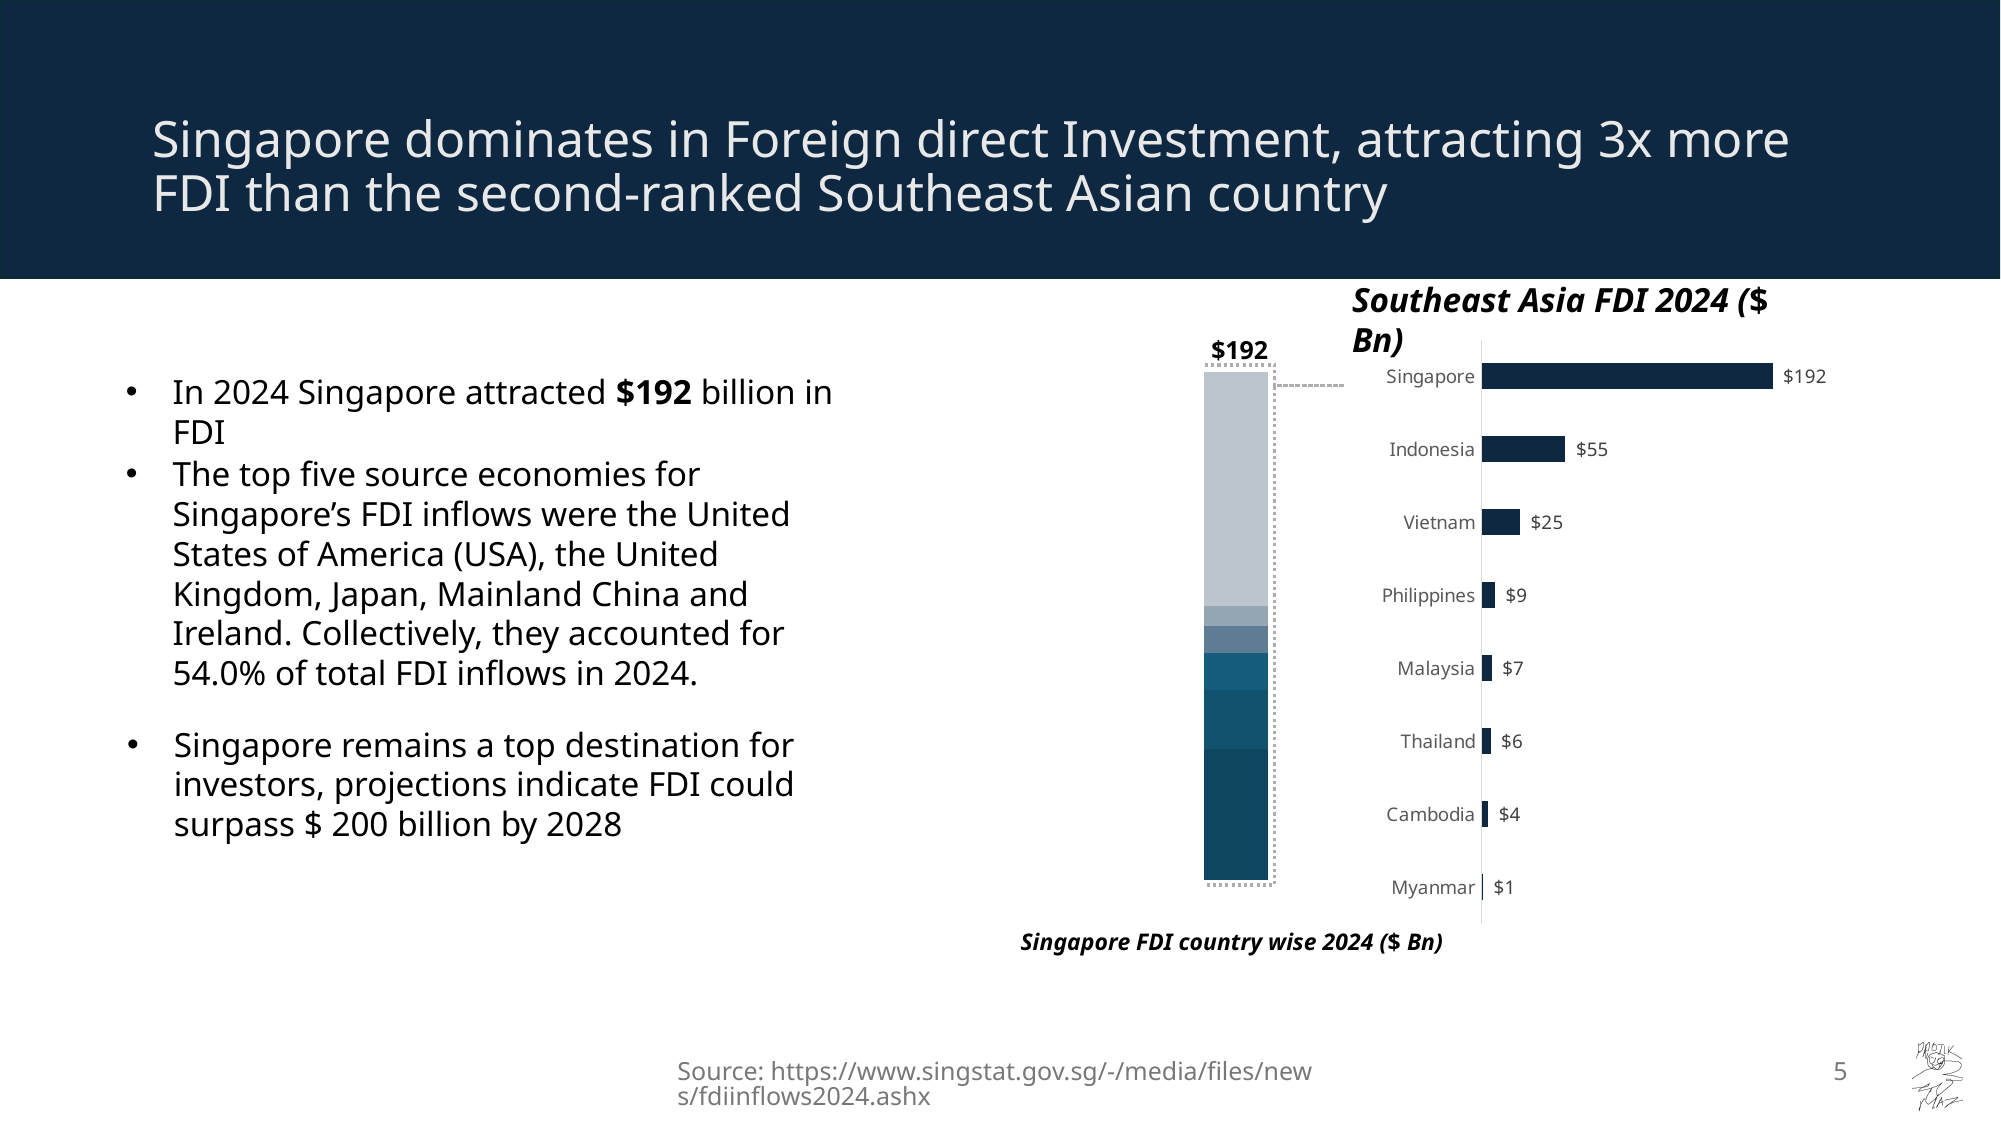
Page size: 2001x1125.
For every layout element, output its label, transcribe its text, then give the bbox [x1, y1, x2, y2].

picture [1912, 1042, 1963, 1112]
text_box Singapore FDI country wise 2024 ($ Bn) [1005, 920, 1505, 963]
chart [1371, 327, 1872, 937]
footer Source: https://www.singstat.gov.sg/-/media/files/news/fdiinflows2024.ashx [662, 1042, 1338, 1103]
title Singapore dominates in Foreign direct Investment, attracting 3x more FDI than the second-ranked Southeast Asian country [137, 59, 1863, 278]
text_box Singapore remains a top destination for investors, projections indicate FDI could surpass $ 200 billion by 2028 [112, 716, 897, 851]
chart [1129, 204, 1344, 895]
text_box In 2024 Singapore attracted $192 billion in FDI [111, 364, 868, 459]
text_box The top five source economies for Singapore’s FDI inflows were the United States of America (USA), the United Kingdom, Japan, Mainland China and Ireland. Collectively, they accounted for 54.0% of total FDI inflows in 2024. [111, 459, 868, 700]
slide_number 5 [1412, 1042, 1863, 1103]
text_box Southeast Asia FDI 2024 ($ Bn) [1344, 272, 1837, 367]
